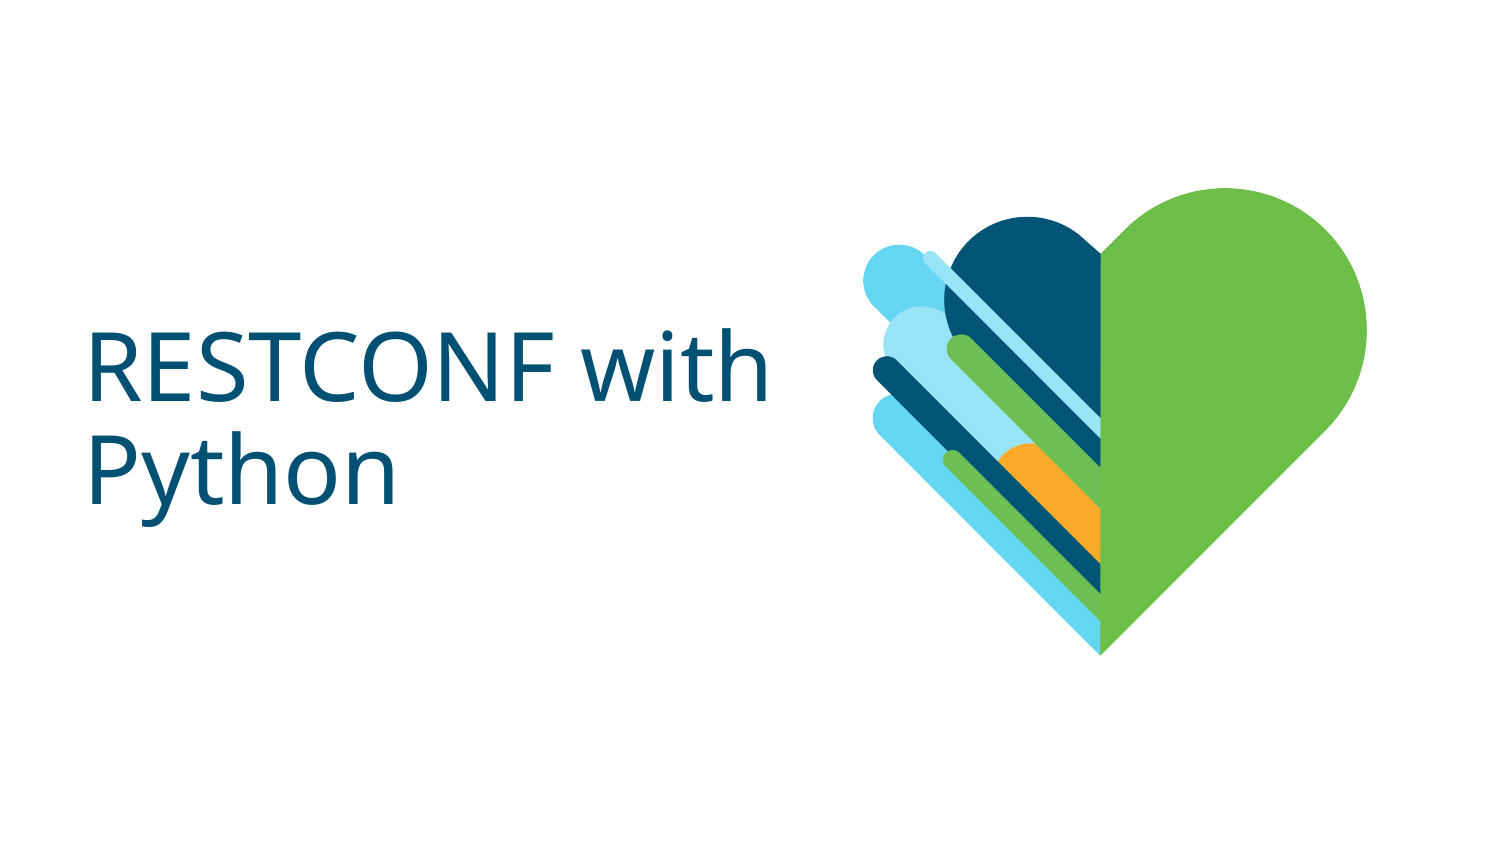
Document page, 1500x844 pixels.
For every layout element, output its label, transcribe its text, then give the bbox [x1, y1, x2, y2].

picture [863, 188, 1367, 656]
title RESTCONF with Python [68, 211, 824, 633]
